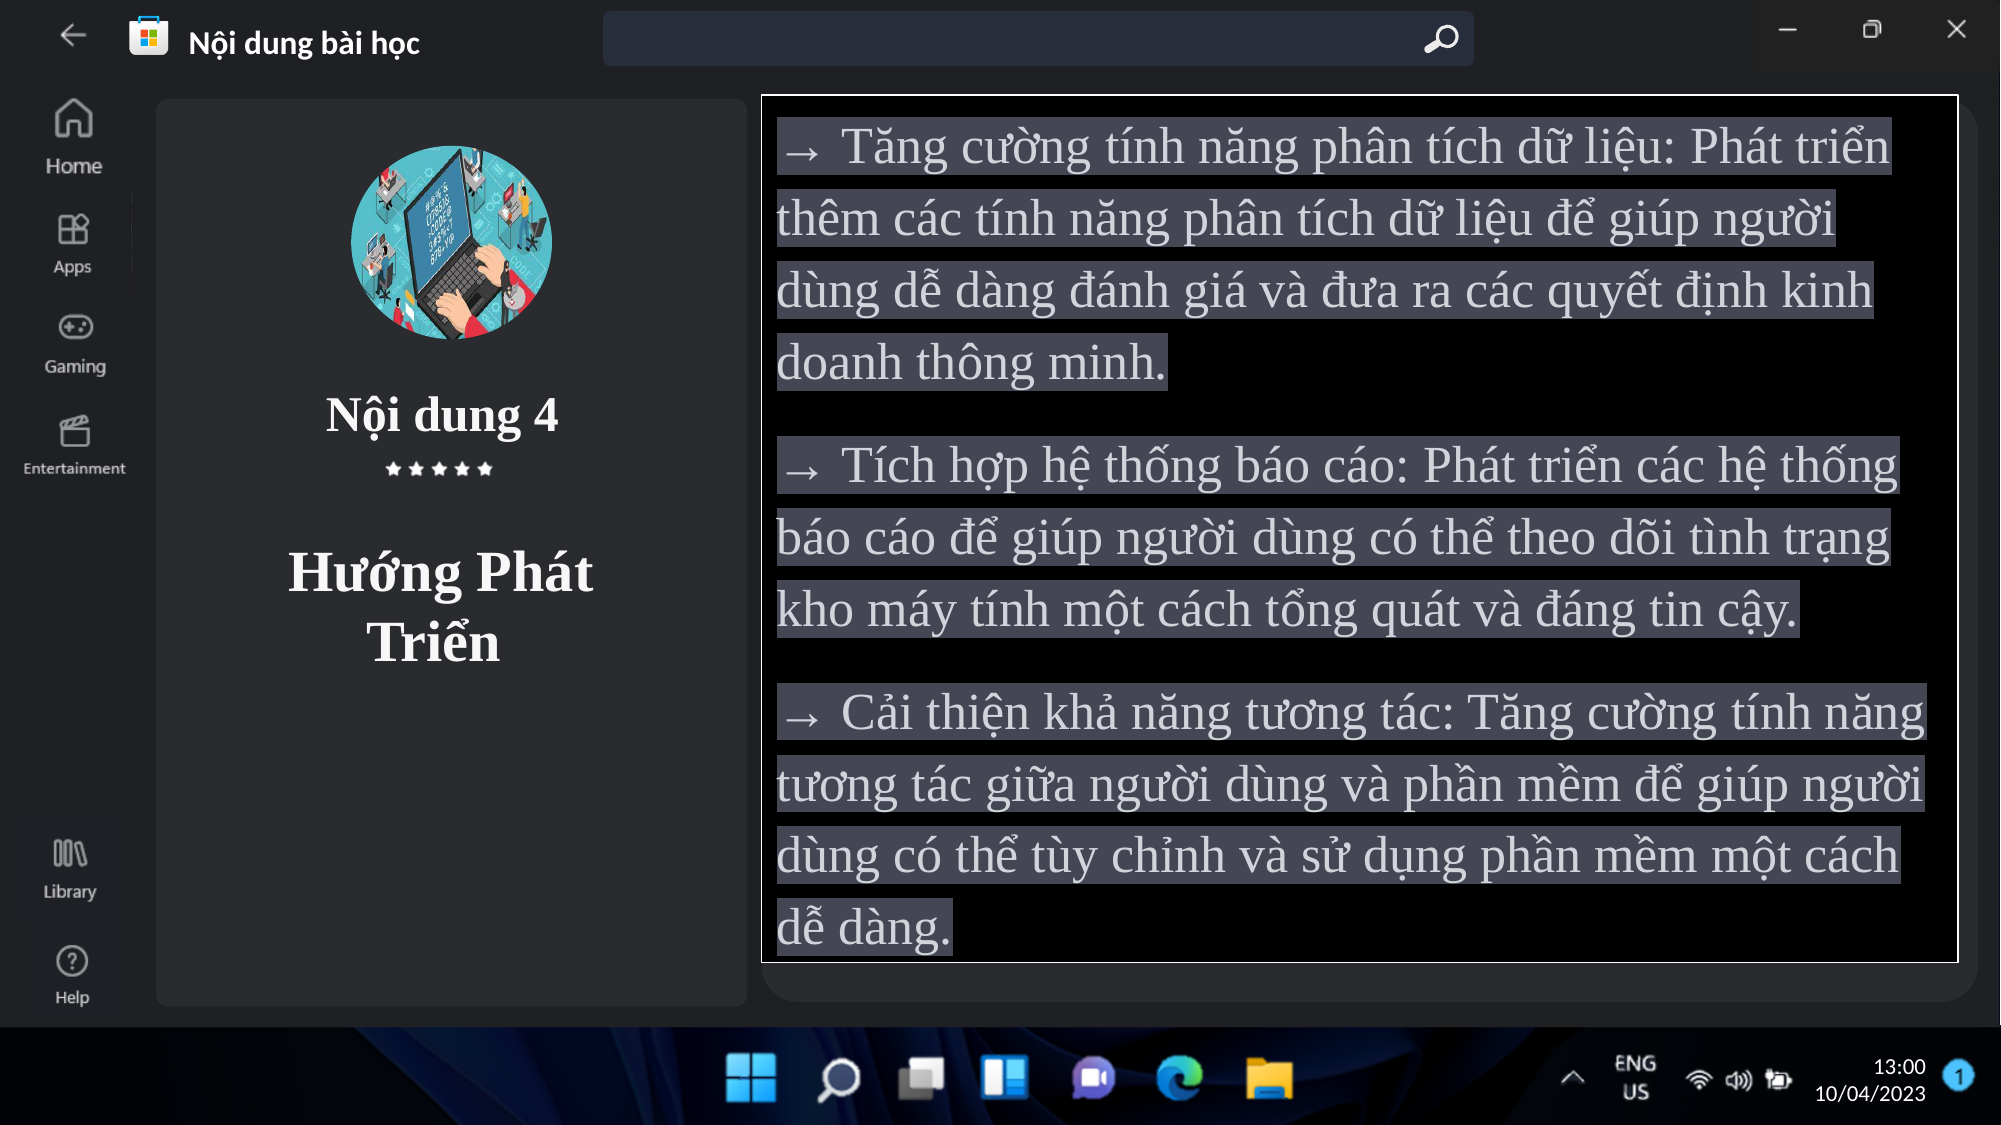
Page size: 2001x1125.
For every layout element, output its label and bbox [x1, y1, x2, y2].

text_box [155, 98, 748, 1007]
text_box [602, 10, 1475, 67]
picture [0, 0, 2001, 1125]
